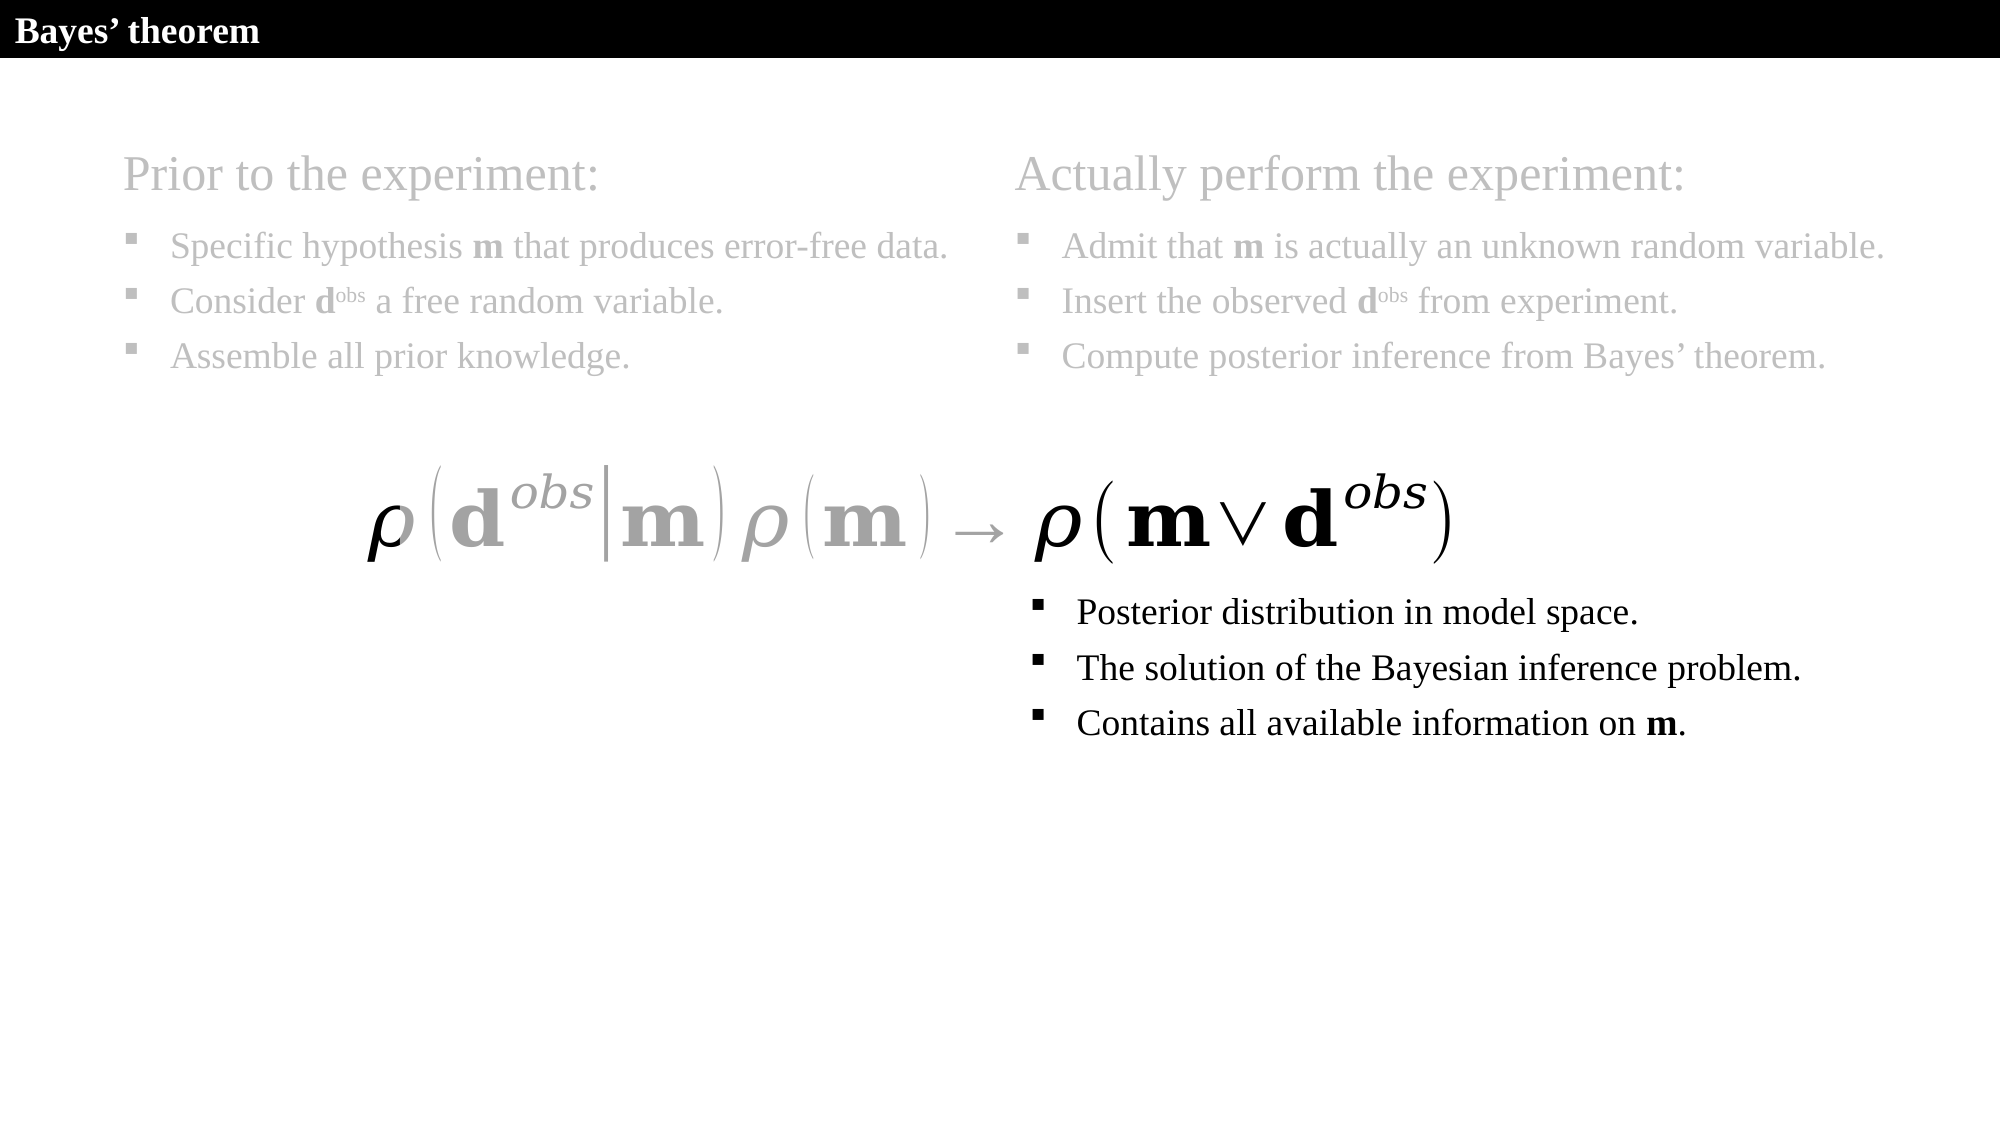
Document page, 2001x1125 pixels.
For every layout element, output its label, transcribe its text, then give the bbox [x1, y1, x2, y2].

text_box Actually perform the experiment: Admit that m is actually an unknown random variable. Insert the observed dobs from experiment. Compute posterior inference from Bayes’ theorem. [1155, 133, 1942, 384]
text_box Prior to the experiment: Specific hypothesis m that produces error-free data. Consider dobs a free random variable. Assemble all prior knowledge. [108, 133, 1155, 384]
text_box [399, 447, 1016, 740]
text_box Posterior distribution in model space. The solution of the Bayesian inference problem. Contains all available information on m. [1014, 580, 1852, 750]
text_box Bayes’ theorem [0, 0, 2000, 58]
